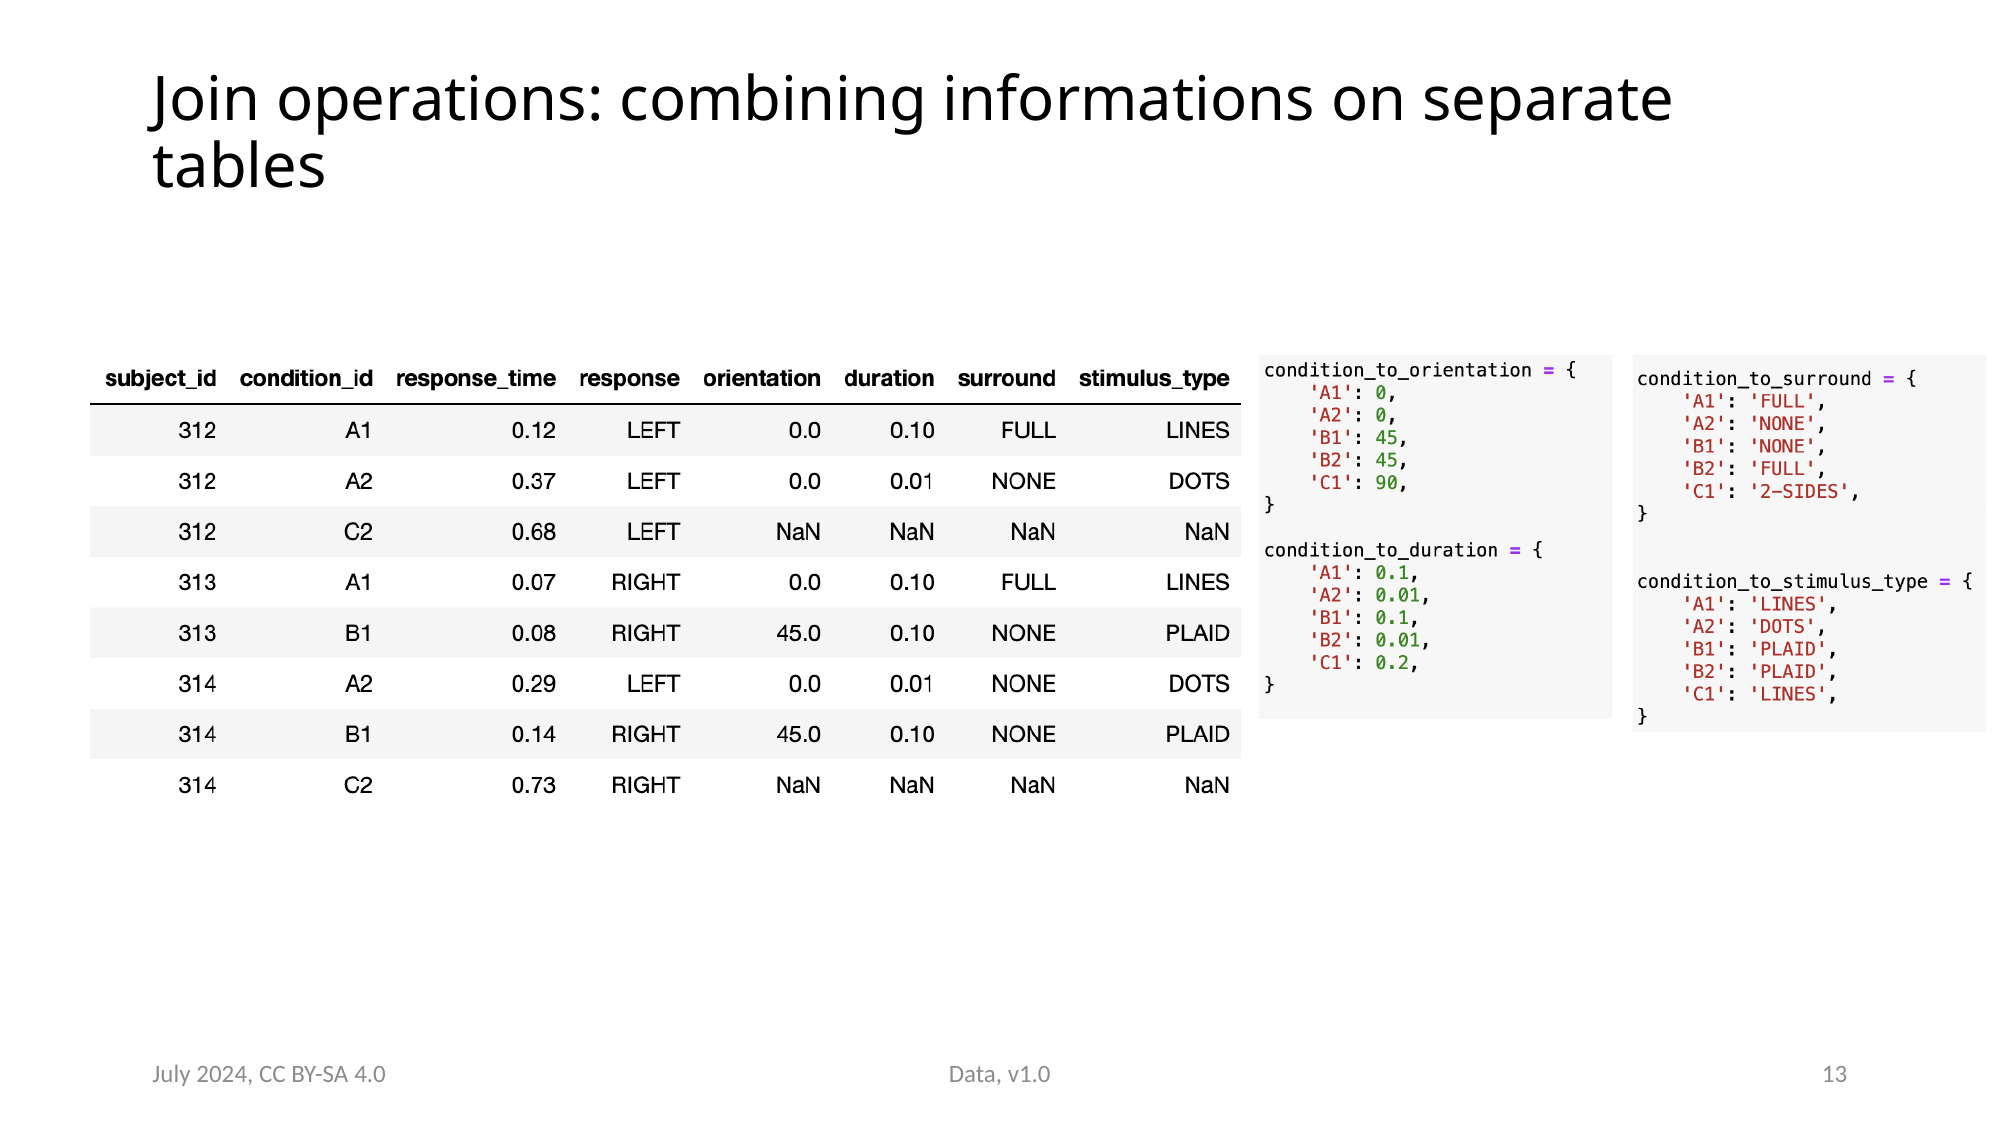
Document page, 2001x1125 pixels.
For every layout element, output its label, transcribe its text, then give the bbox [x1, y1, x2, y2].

picture [90, 349, 1257, 823]
picture [1632, 355, 1987, 732]
title Join operations: combining informations on separate tables [137, 59, 1863, 209]
picture [1259, 355, 1613, 719]
footer Data, v1.0 [662, 1042, 1338, 1103]
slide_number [137, 1042, 588, 1103]
slide_number 13 [1412, 1042, 1863, 1103]
